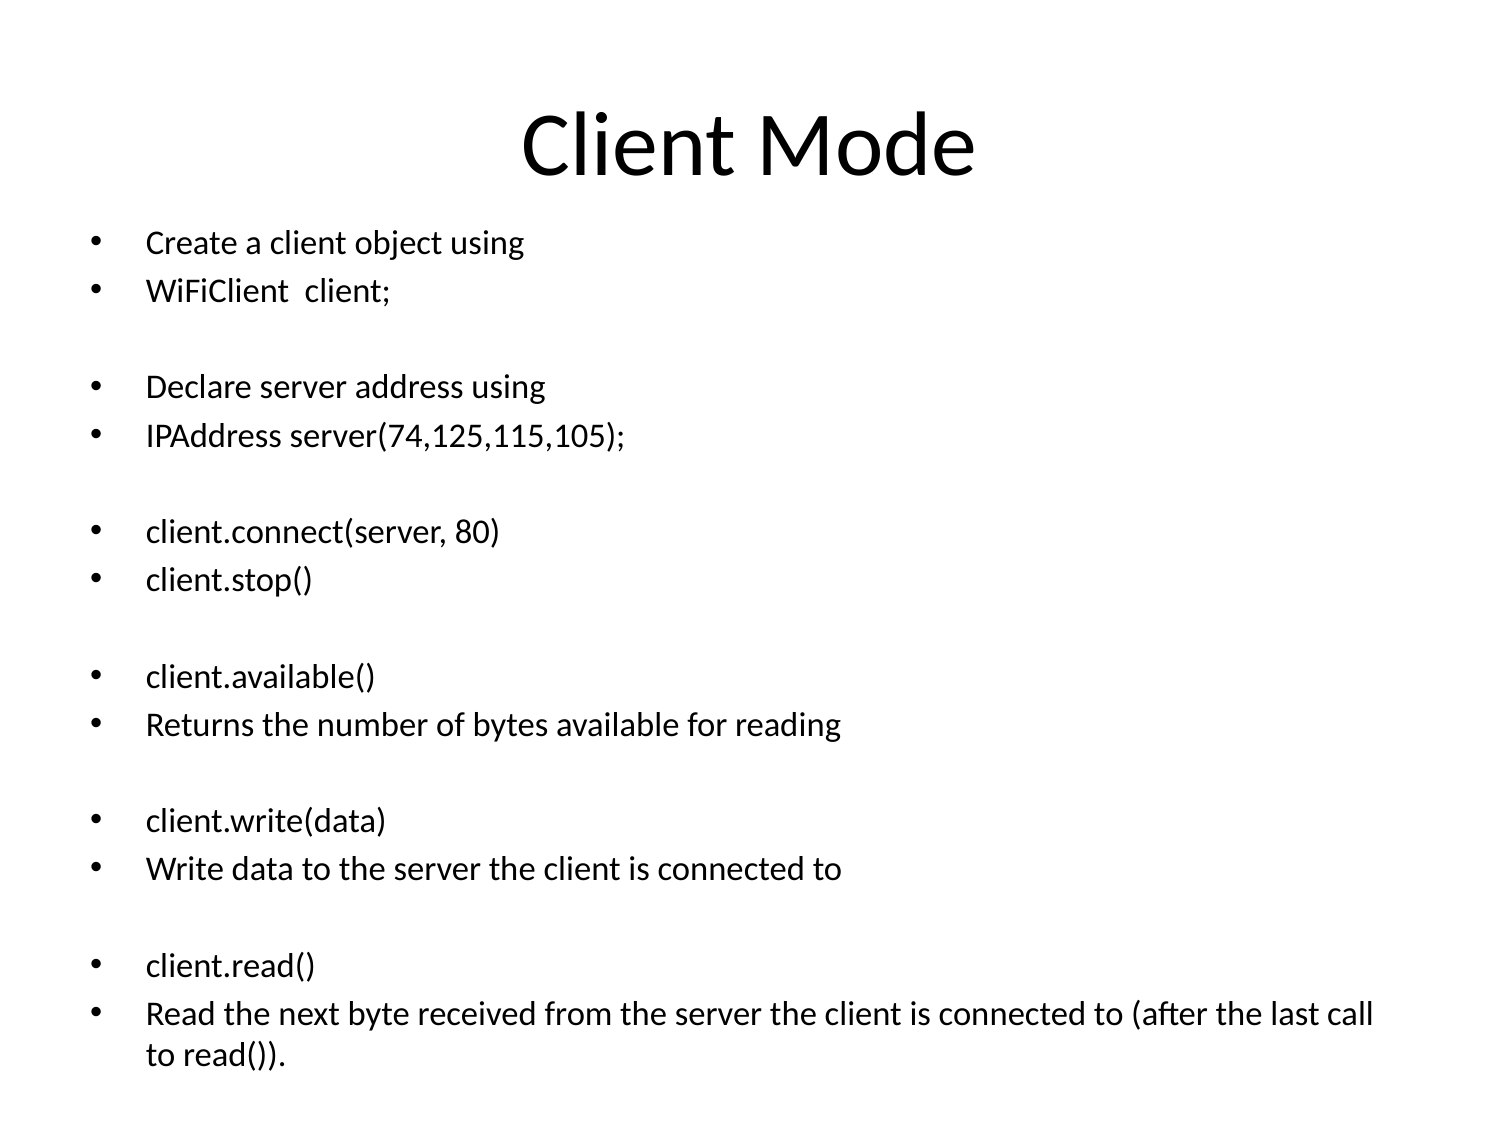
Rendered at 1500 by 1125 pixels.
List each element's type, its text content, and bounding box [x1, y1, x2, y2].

list Create a client object using WiFiClient client; Declare server address using IPAddress server(74,125,115,105); client.connect(server, 80) client.stop() client.available() Returns the number of bytes available for reading client.write(data) Write data to the server the client is connected to client.read() Read the next byte received from the server the client is connected to (after the last call to read()). [75, 212, 1425, 1088]
title Client Mode [75, 45, 1425, 212]
